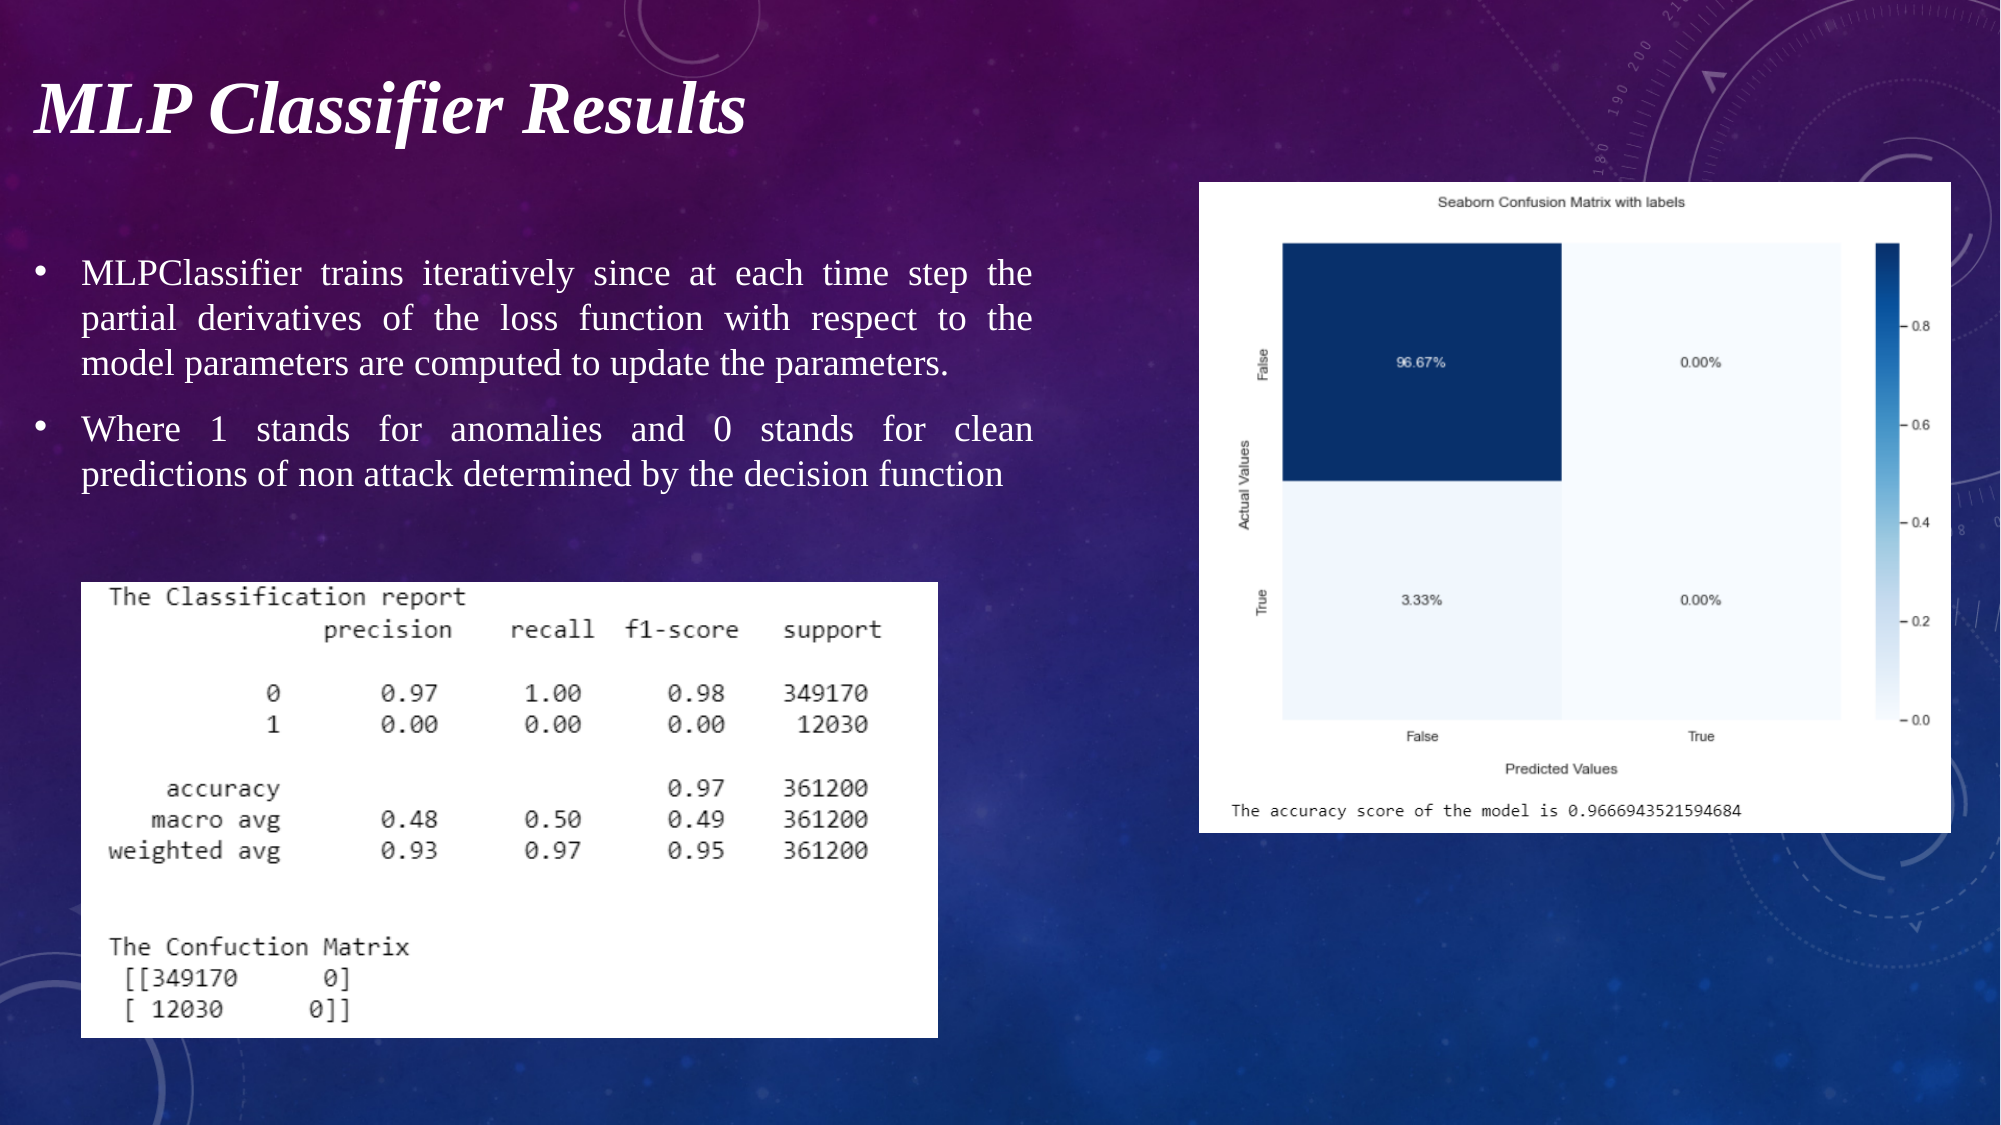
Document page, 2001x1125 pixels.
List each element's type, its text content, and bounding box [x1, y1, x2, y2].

title MLP Classifier Results [19, 13, 1000, 164]
picture [0, 0, 2001, 1125]
text_box [1076, 119, 2000, 597]
list MLPClassifier trains iteratively since at each time step the partial derivatives of the loss function with respect to the model parameters are computed to update the parameters. Where 1 stands for anomalies and 0 stands for clean predictions of non attack determined by the decision function [19, 164, 1050, 642]
